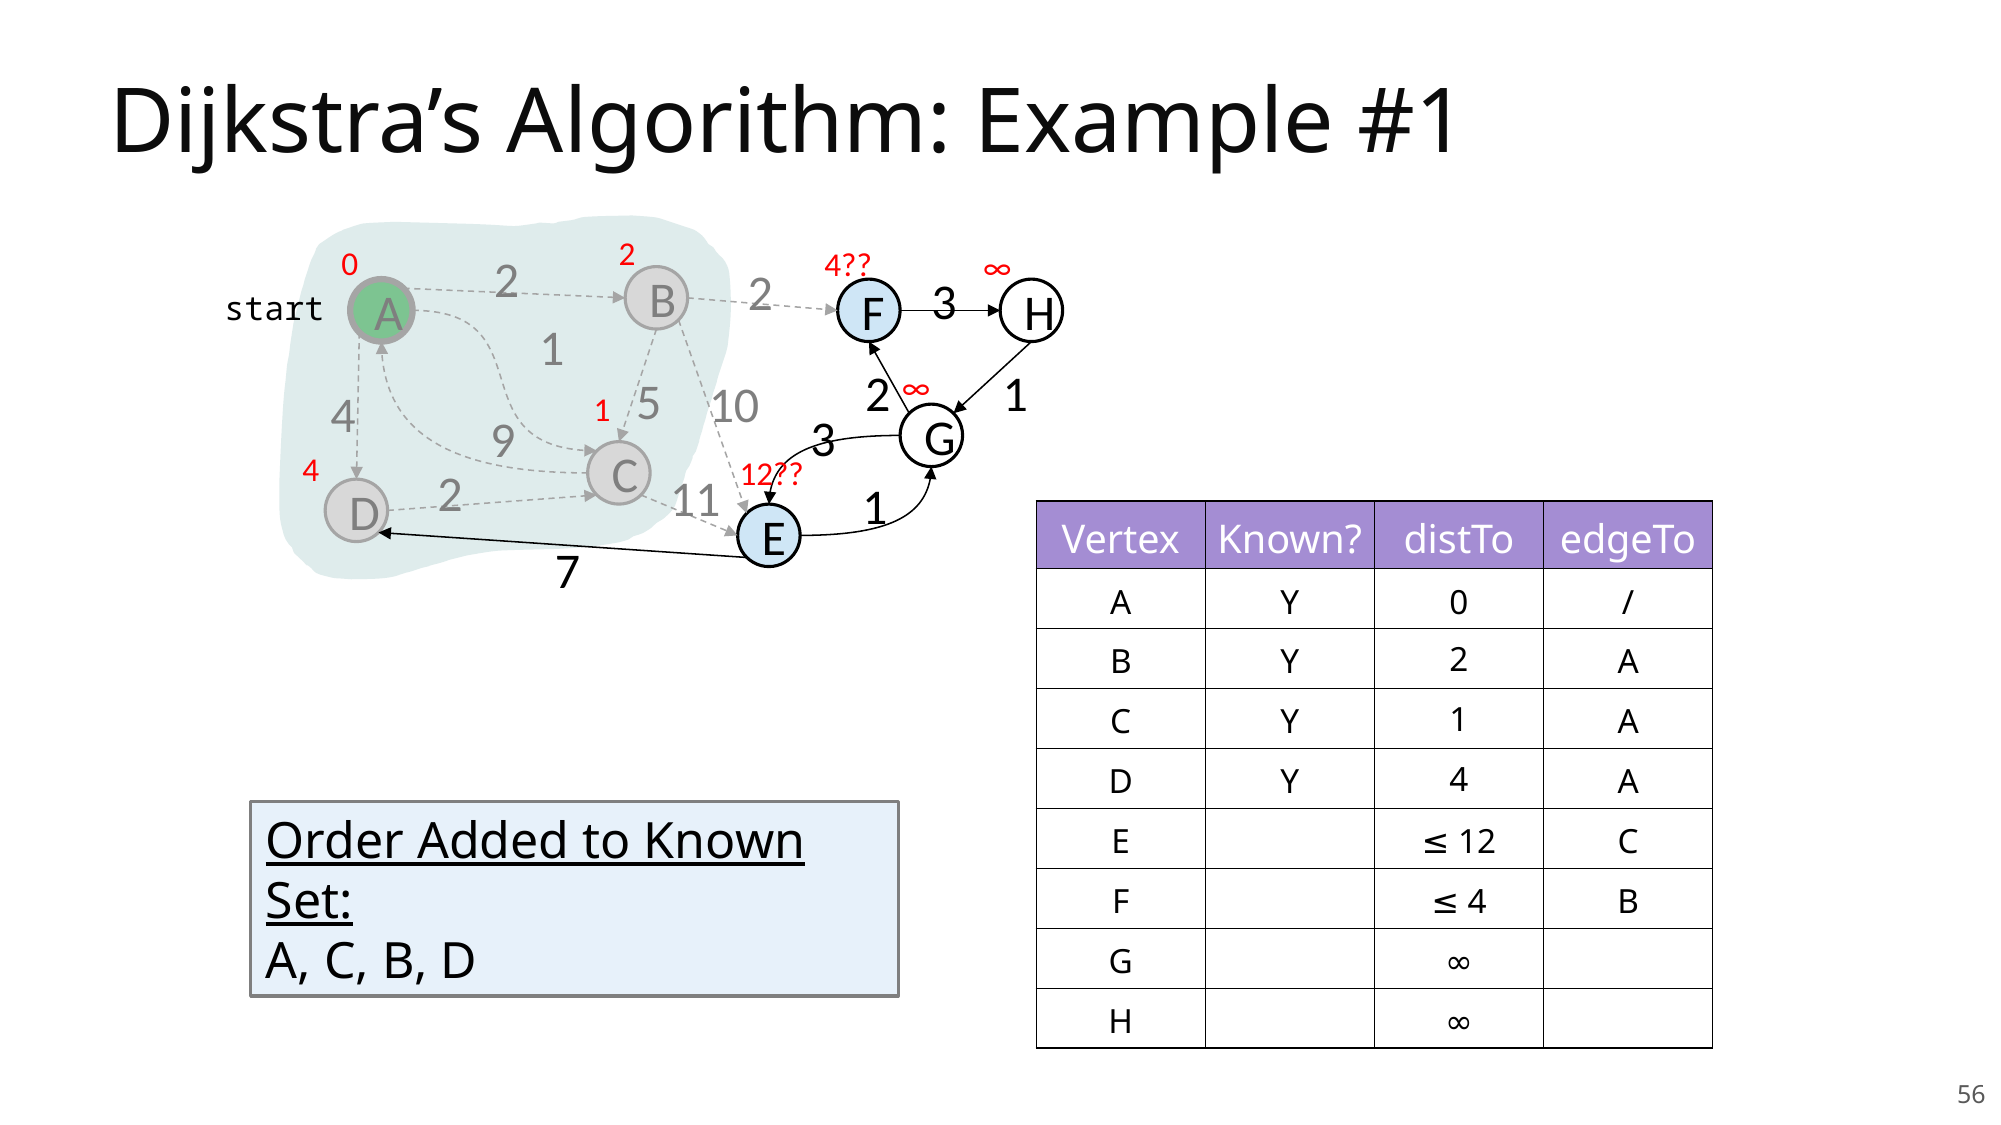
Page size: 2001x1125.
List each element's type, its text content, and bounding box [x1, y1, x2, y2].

table_cell G [1037, 929, 1205, 988]
table_cell A [1544, 689, 1712, 748]
table_cell B [1544, 869, 1712, 928]
table_cell Y [1206, 749, 1374, 808]
table_cell C [1544, 809, 1712, 868]
table_cell ≤ 12 [1375, 809, 1543, 868]
table_cell [1544, 929, 1712, 988]
table_cell B [1037, 629, 1205, 688]
table_cell C [1037, 689, 1205, 748]
table_cell ∞ [1375, 929, 1543, 988]
table_cell Y [1206, 689, 1374, 748]
table_cell D [1037, 749, 1205, 808]
text_box [558, 215, 671, 222]
table_cell ≤ 4 [1375, 869, 1543, 928]
table_cell H [1037, 989, 1205, 1047]
table_cell [1544, 989, 1712, 1047]
text_box start [186, 267, 281, 346]
title Dijkstra’s Algorithm: Example #1 [94, 43, 1930, 210]
table_header Vertex [1067, 502, 1205, 568]
table_cell A [1544, 749, 1712, 808]
text_box Order Added to Known Set: A, C, B, D [250, 801, 899, 997]
table_header edgeTo [1544, 502, 1712, 568]
table_cell E [1037, 809, 1205, 868]
table_cell [1206, 869, 1374, 928]
table_cell 2 [1375, 629, 1543, 688]
table_cell ∞ [1375, 989, 1543, 1047]
table_cell [1206, 989, 1374, 1047]
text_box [286, 224, 1063, 608]
table_cell 1 [1375, 689, 1543, 748]
table_cell Y [1206, 629, 1374, 688]
table_cell 0 [1375, 569, 1543, 628]
table_cell F [1037, 869, 1205, 928]
table_header Known? [1206, 502, 1374, 568]
table_cell [1206, 929, 1374, 988]
table_cell Y [1206, 569, 1374, 628]
table_cell / [1544, 569, 1712, 628]
table_cell 4 [1375, 749, 1543, 808]
table_cell A [1037, 569, 1205, 628]
table_header distTo [1375, 502, 1543, 568]
table_cell A [1544, 629, 1712, 688]
table_cell [1206, 809, 1374, 868]
